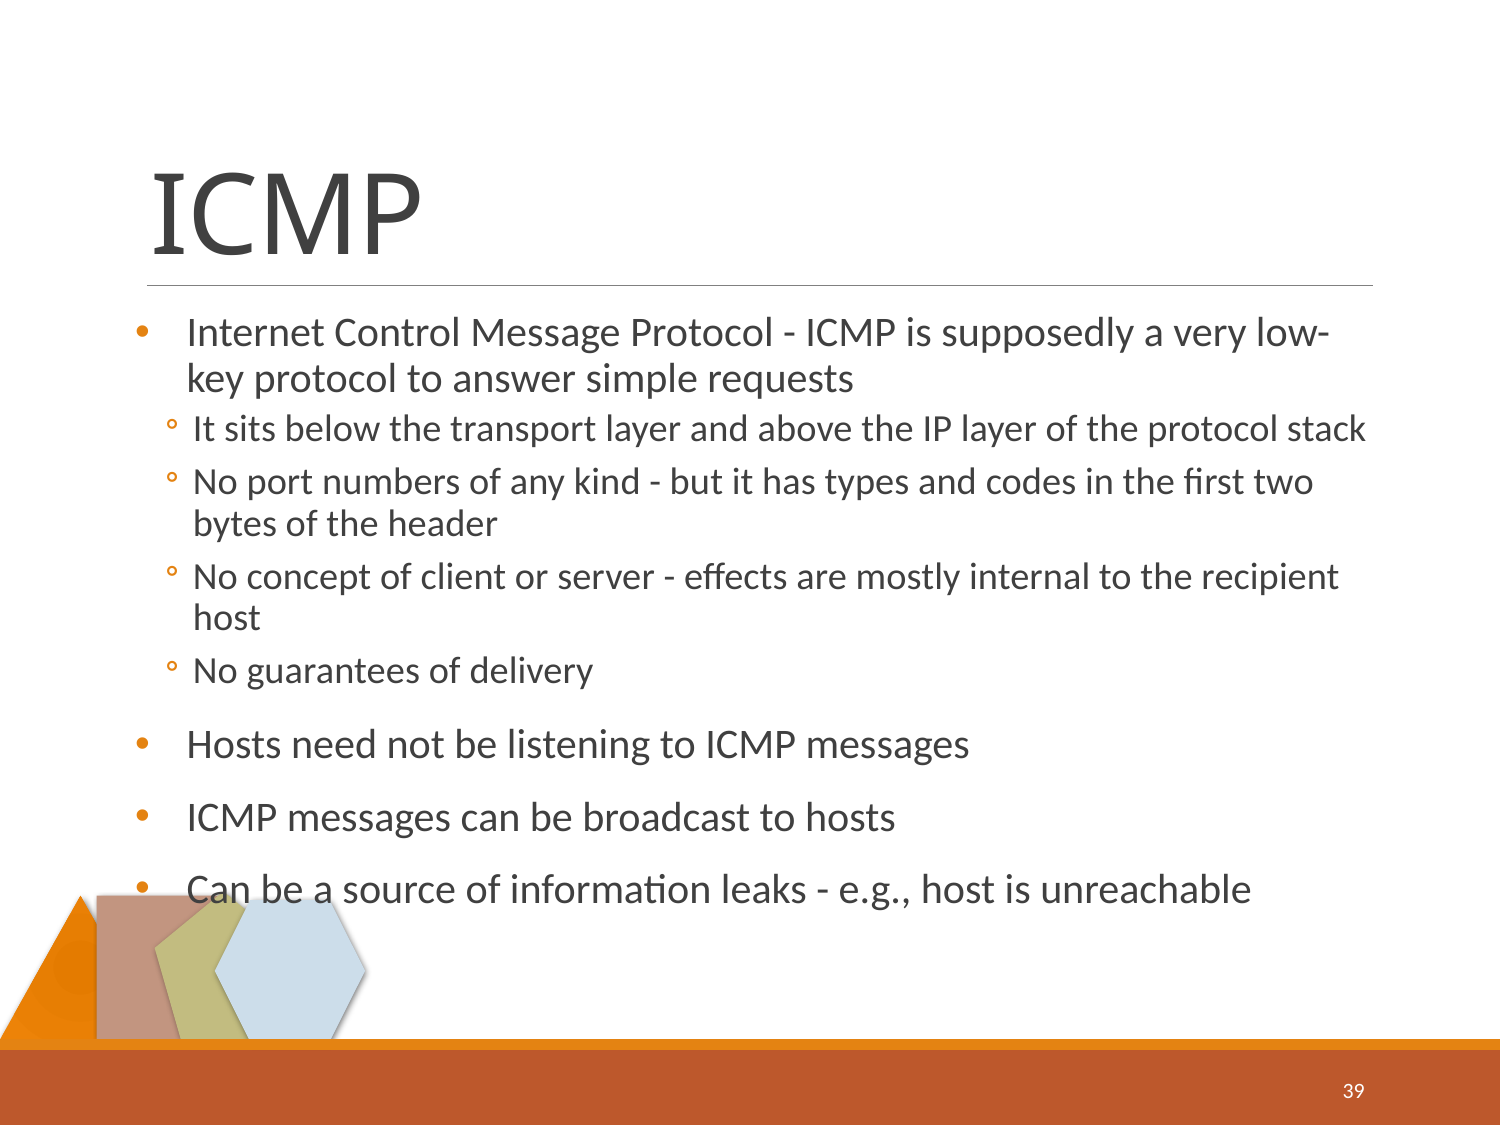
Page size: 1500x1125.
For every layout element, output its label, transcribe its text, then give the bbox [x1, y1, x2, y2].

slide_number 39 [1218, 1059, 1380, 1120]
title ICMP [135, 47, 1373, 285]
list Internet Control Message Protocol - ICMP is supposedly a very low-key protocol to answer simple requests It sits below the transport layer and above the IP layer of the protocol stack No port numbers of any kind - but it has types and codes in the first two bytes of the header No concept of client or server - effects are mostly internal to the recipient host No guarantees of delivery Hosts need not be listening to ICMP messages ICMP messages can be broadcast to hosts Can be a source of information leaks - e.g., host is unreachable [135, 302, 1373, 963]
